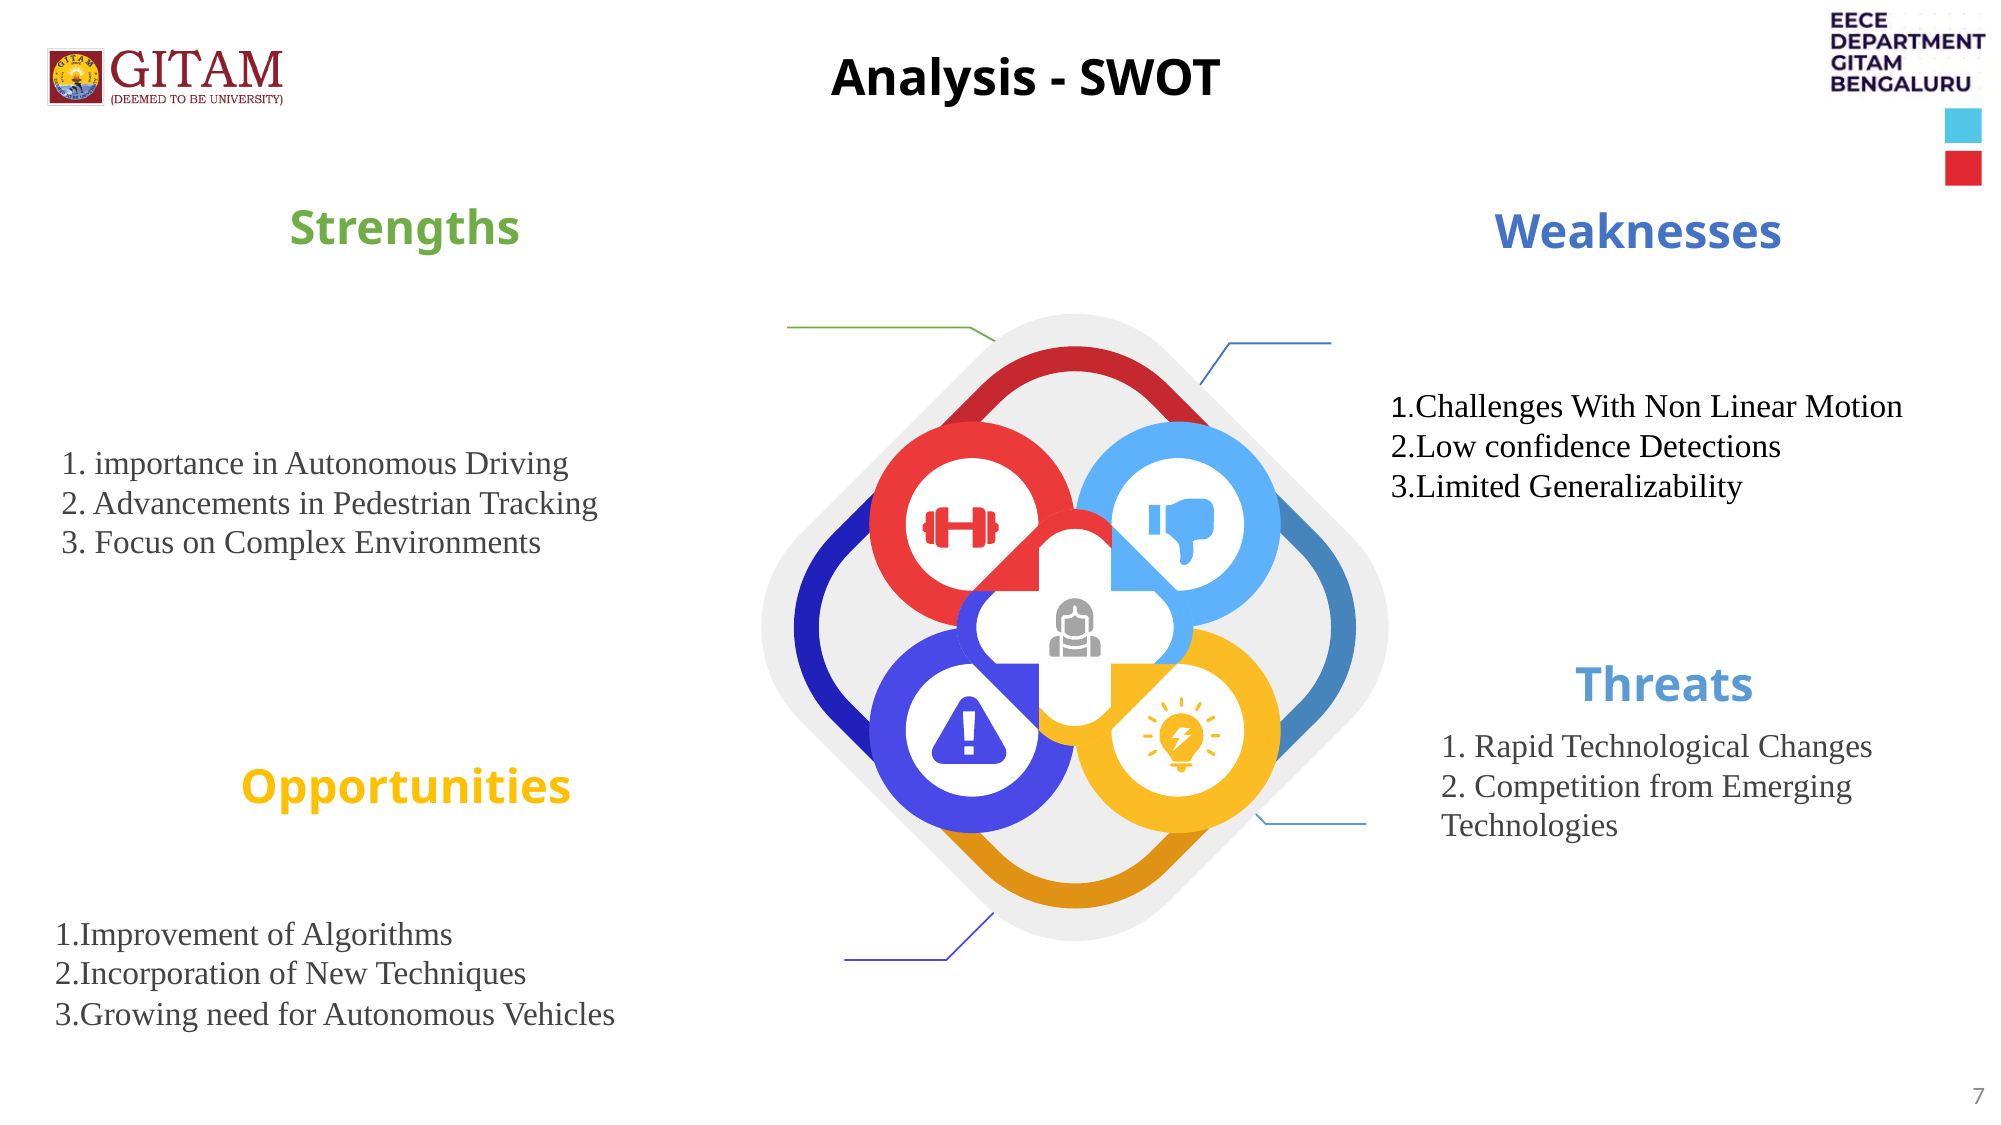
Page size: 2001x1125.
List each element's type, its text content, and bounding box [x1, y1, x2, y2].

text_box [34, 178, 1129, 676]
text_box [1406, 635, 1966, 936]
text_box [748, 313, 1402, 942]
text_box Analysis - SWOT [163, 38, 1889, 119]
picture [43, 42, 163, 112]
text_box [1134, 162, 2000, 617]
slide_number 7 [1550, 1065, 2000, 1125]
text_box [34, 737, 1042, 1085]
picture [1824, 1, 2000, 101]
